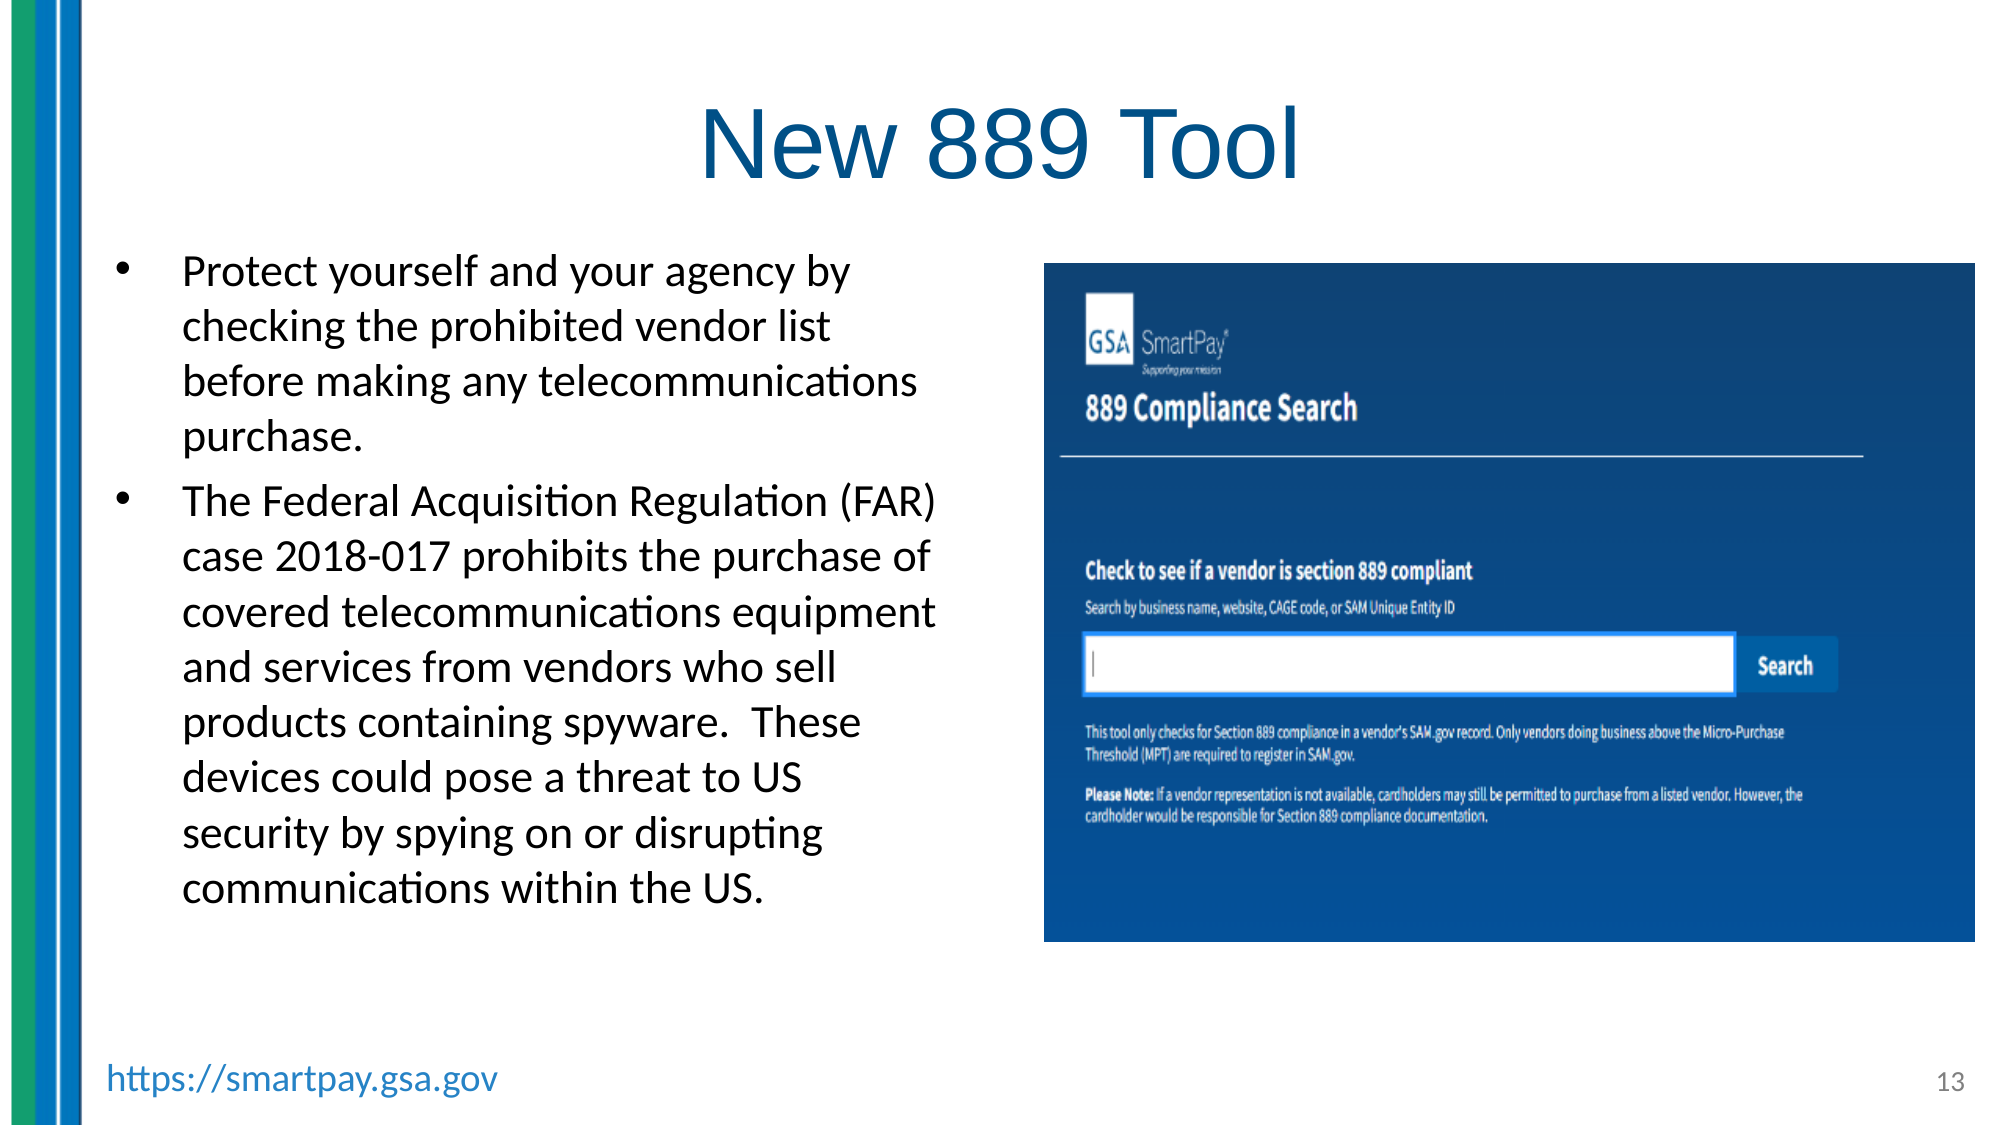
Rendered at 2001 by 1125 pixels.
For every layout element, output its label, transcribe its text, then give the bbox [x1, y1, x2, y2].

title New 889 Tool [99, 45, 1900, 233]
list Protect yourself and your agency by checking the prohibited vendor list before making any telecommunications purchase. The Federal Acquisition Regulation (FAR) case 2018-017 prohibits the purchase of covered telecommunications equipment and services from vendors who sell products containing spyware. These devices could pose a threat to US security by spying on or disrupting communications within the US. [99, 232, 956, 974]
footer https://smartpay.gsa.gov [85, 1042, 720, 1103]
picture [38, 0, 2000, 1125]
picture [0, 0, 35, 1125]
